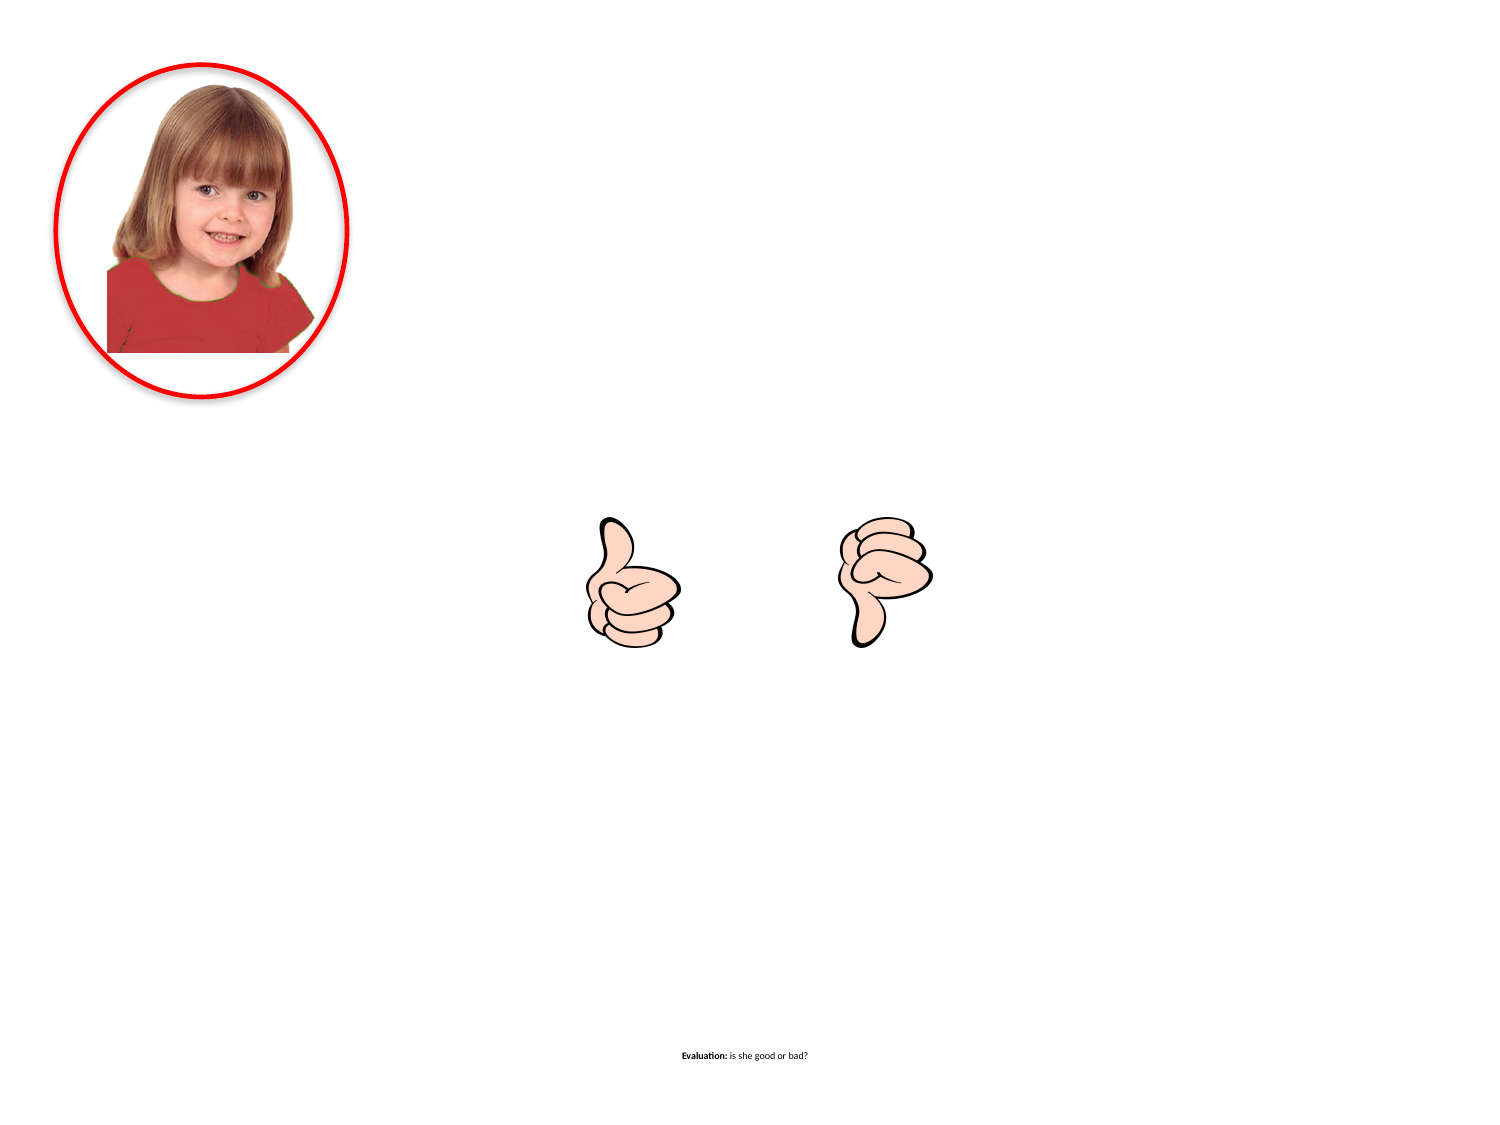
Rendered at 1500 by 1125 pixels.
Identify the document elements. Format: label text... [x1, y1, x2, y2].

title Evaluation: is she good or bad? [26, 1041, 1465, 1095]
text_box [55, 64, 348, 398]
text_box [586, 517, 933, 648]
